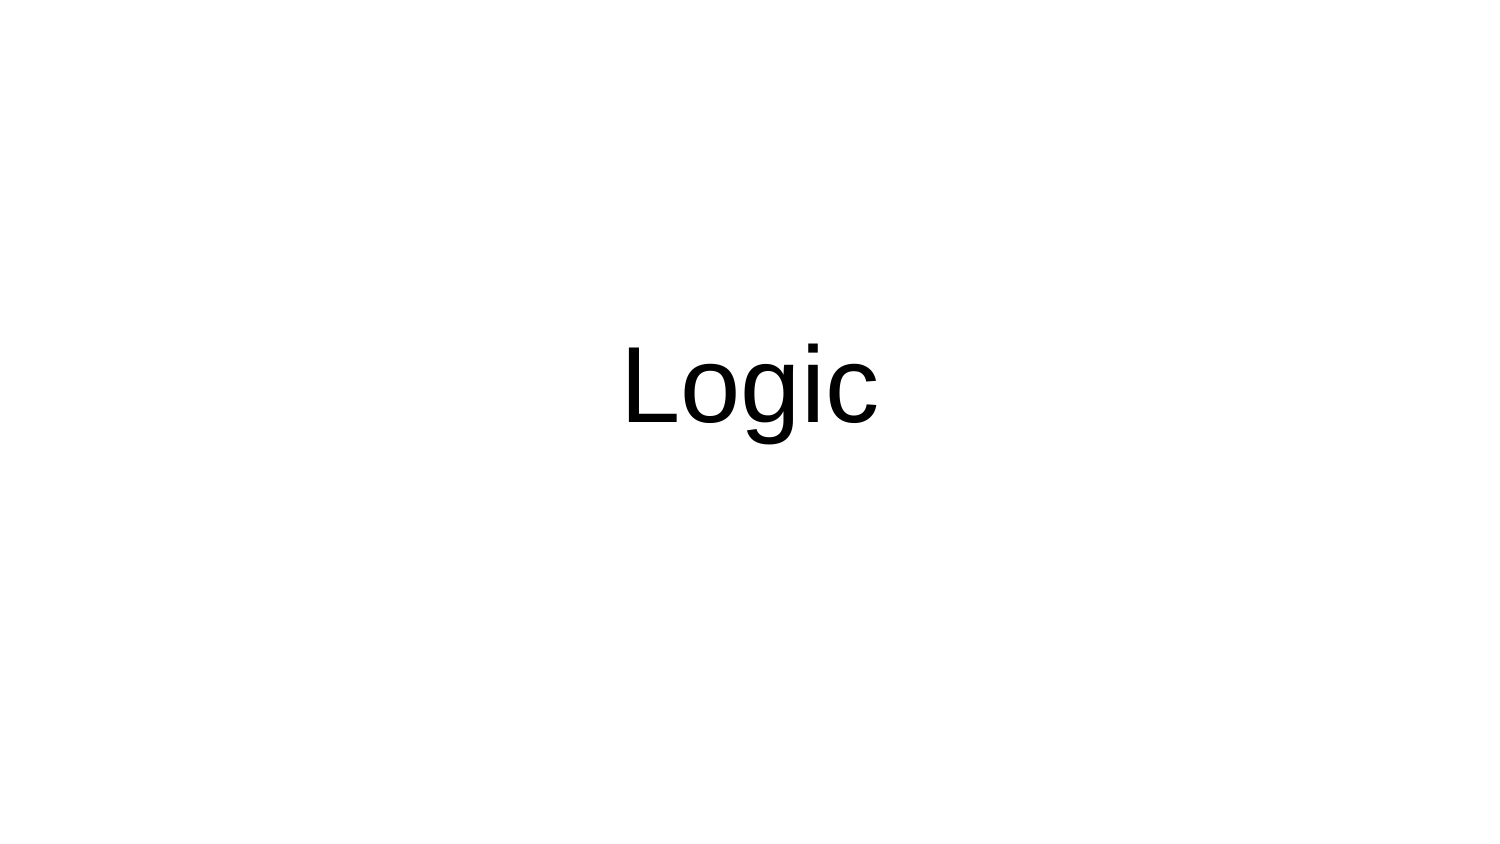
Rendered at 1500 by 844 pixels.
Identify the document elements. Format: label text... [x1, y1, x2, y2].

title Logic [51, 122, 1449, 459]
